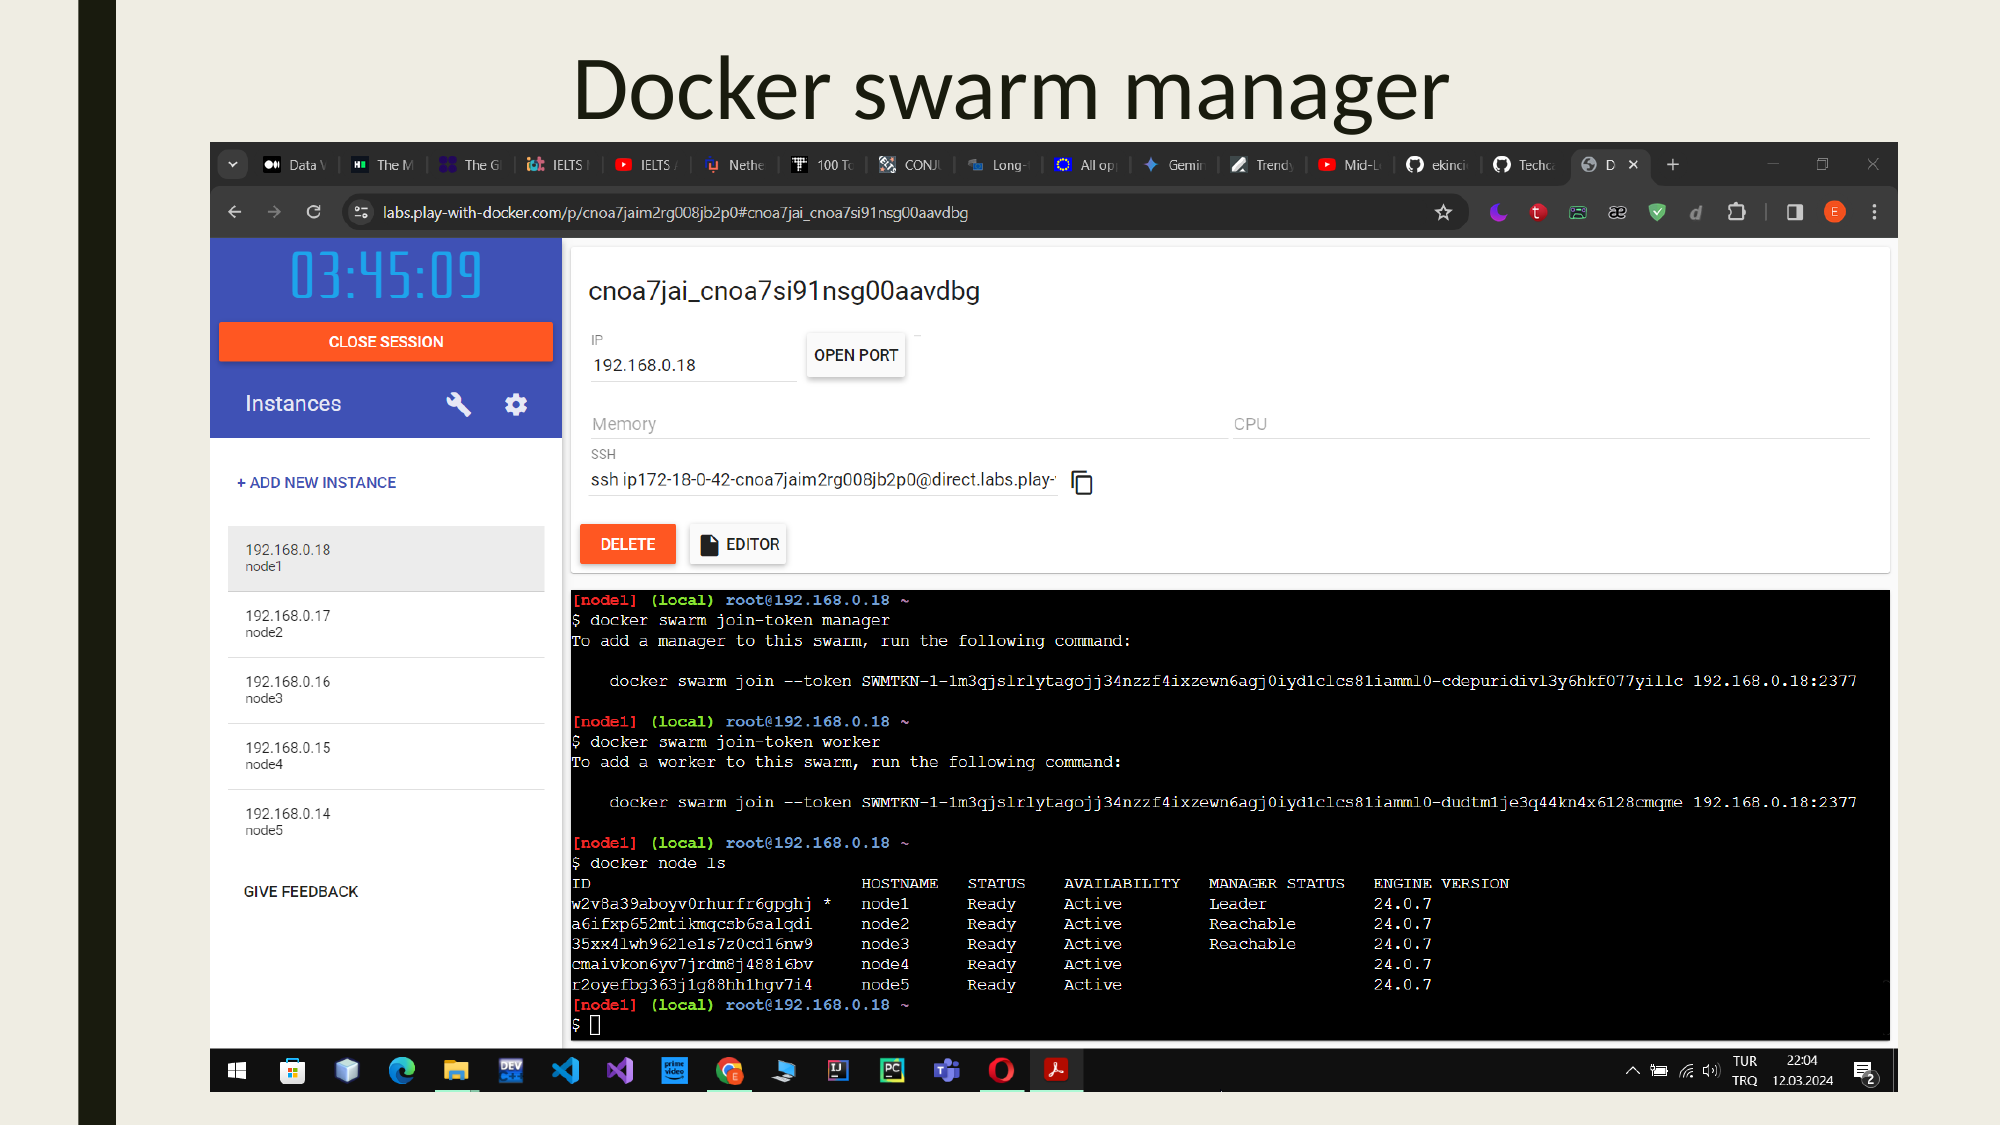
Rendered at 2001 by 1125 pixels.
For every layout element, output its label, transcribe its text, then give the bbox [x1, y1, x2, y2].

title Docker swarm manager [225, 33, 1800, 142]
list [210, 142, 1898, 1092]
